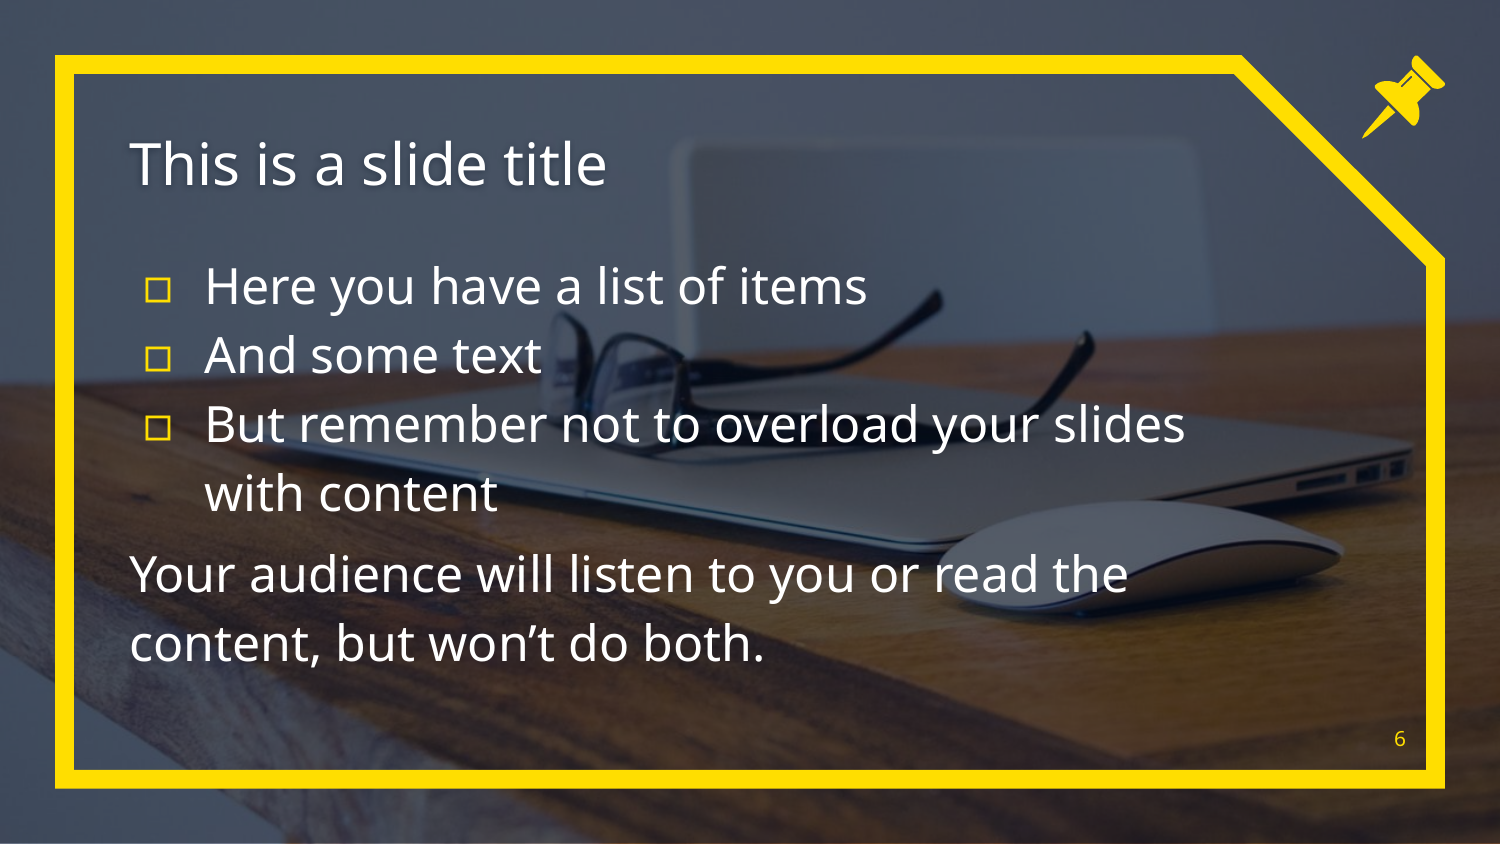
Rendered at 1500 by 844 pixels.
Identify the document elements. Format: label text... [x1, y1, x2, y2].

slide_number 6 [1366, 711, 1406, 755]
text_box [1361, 55, 1446, 139]
picture [0, 0, 1500, 844]
title This is a slide title [129, 117, 1232, 197]
list Here you have a list of items And some text But remember not to overload your slides with content Your audience will listen to you or read the content, but won’t do both. [129, 245, 1232, 714]
